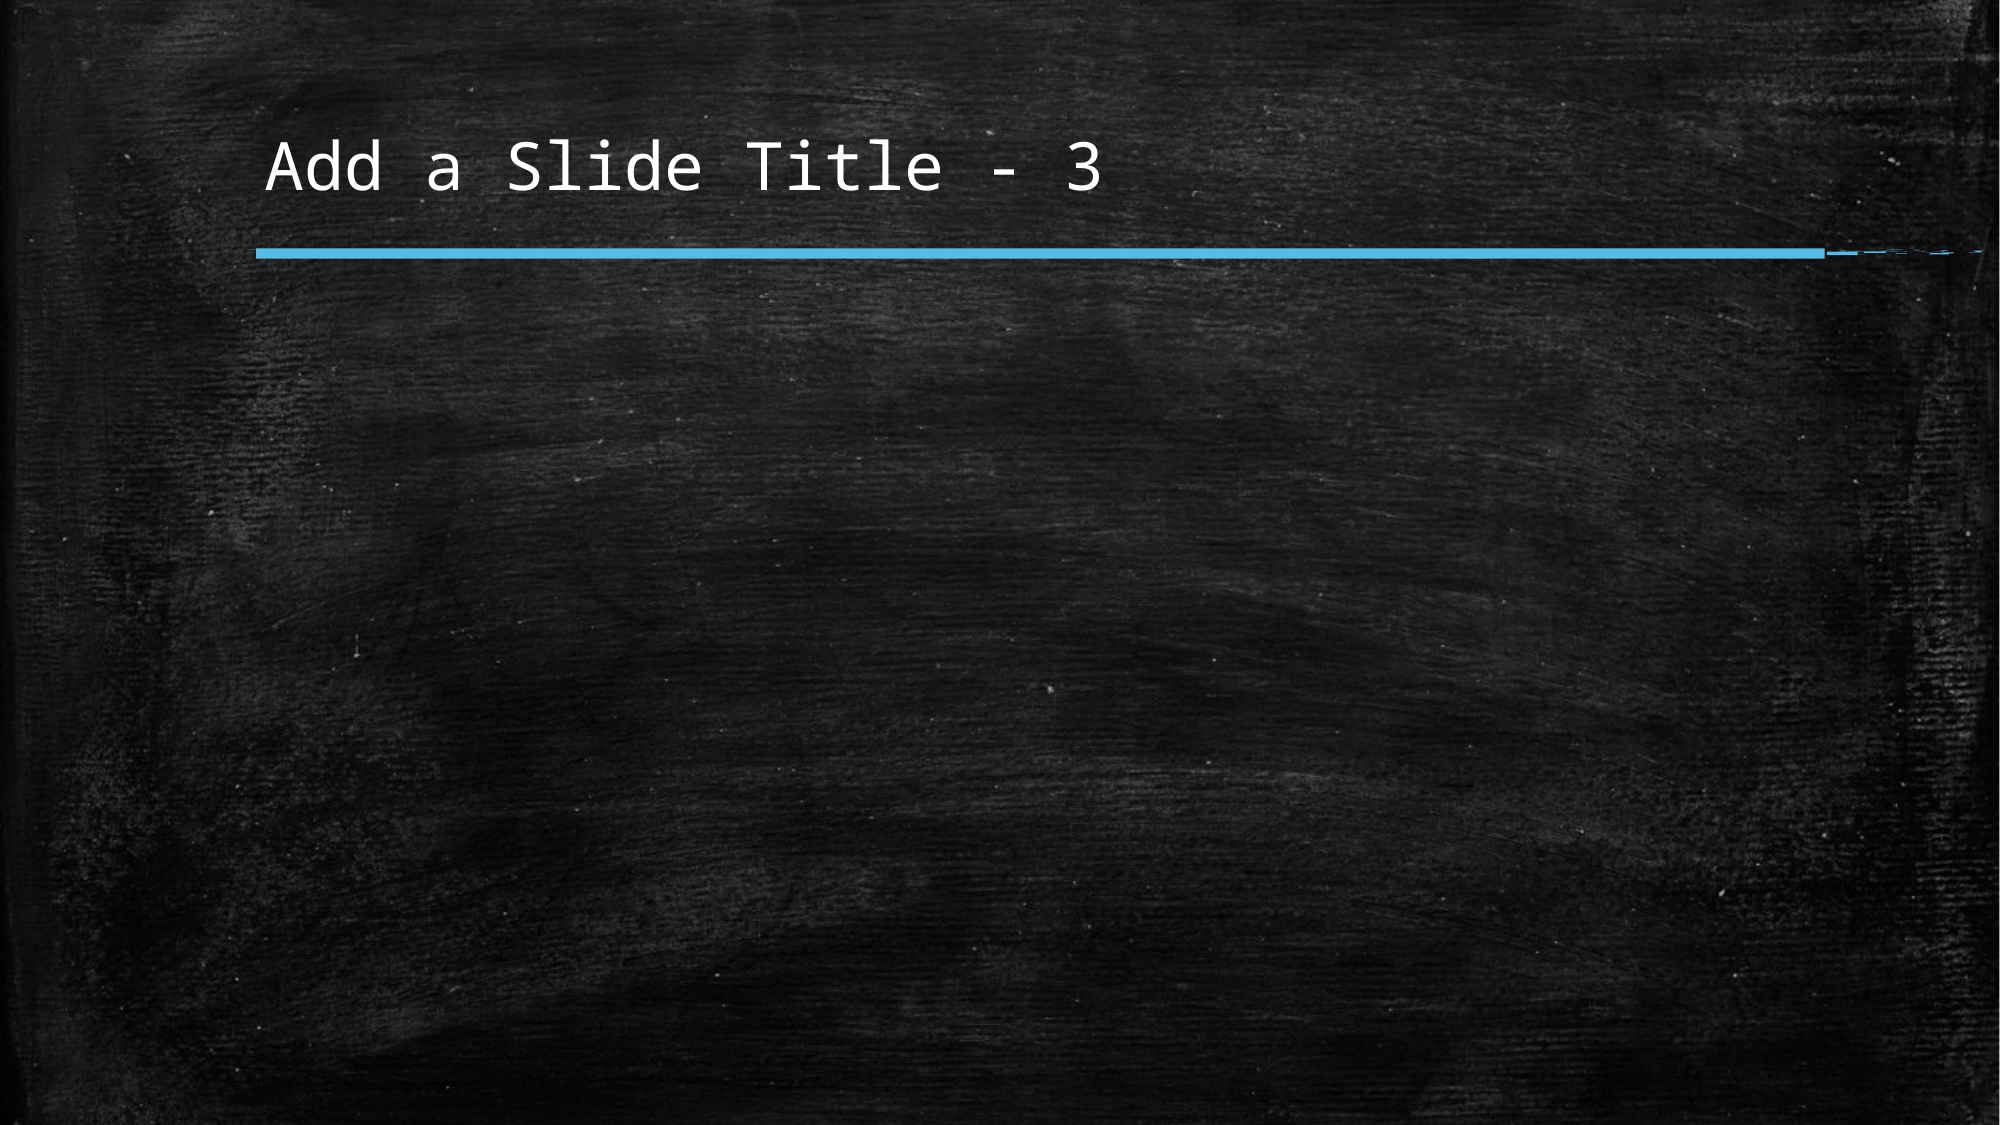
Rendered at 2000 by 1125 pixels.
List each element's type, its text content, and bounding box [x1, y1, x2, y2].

text_box Add a Slide Title - 3 [249, 45, 1750, 213]
picture [0, 0, 2000, 1125]
